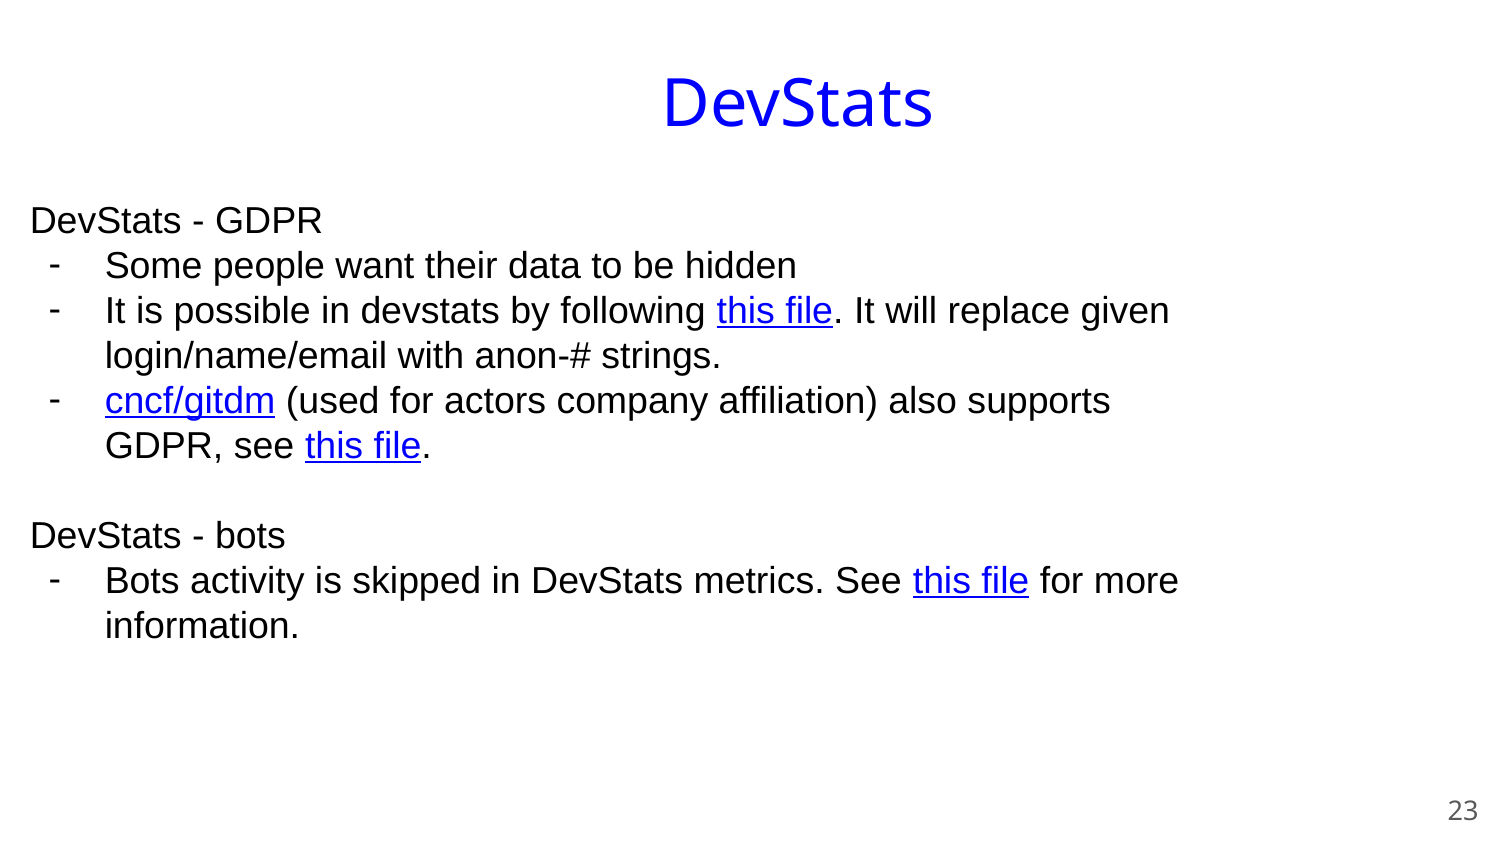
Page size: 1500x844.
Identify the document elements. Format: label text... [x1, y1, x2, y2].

slide_number ‹#› [1403, 779, 1494, 844]
title DevStats [646, 41, 1208, 159]
text_box DevStats - GDPR Some people want their data to be hidden It is possible in devstats by following this file. It will replace given login/name/email with anon-# strings. cncf/gitdm (used for actors company affiliation) also supports GDPR, see this file. DevStats - bots Bots activity is skipped in DevStats metrics. See this file for more information. [14, 181, 1208, 780]
